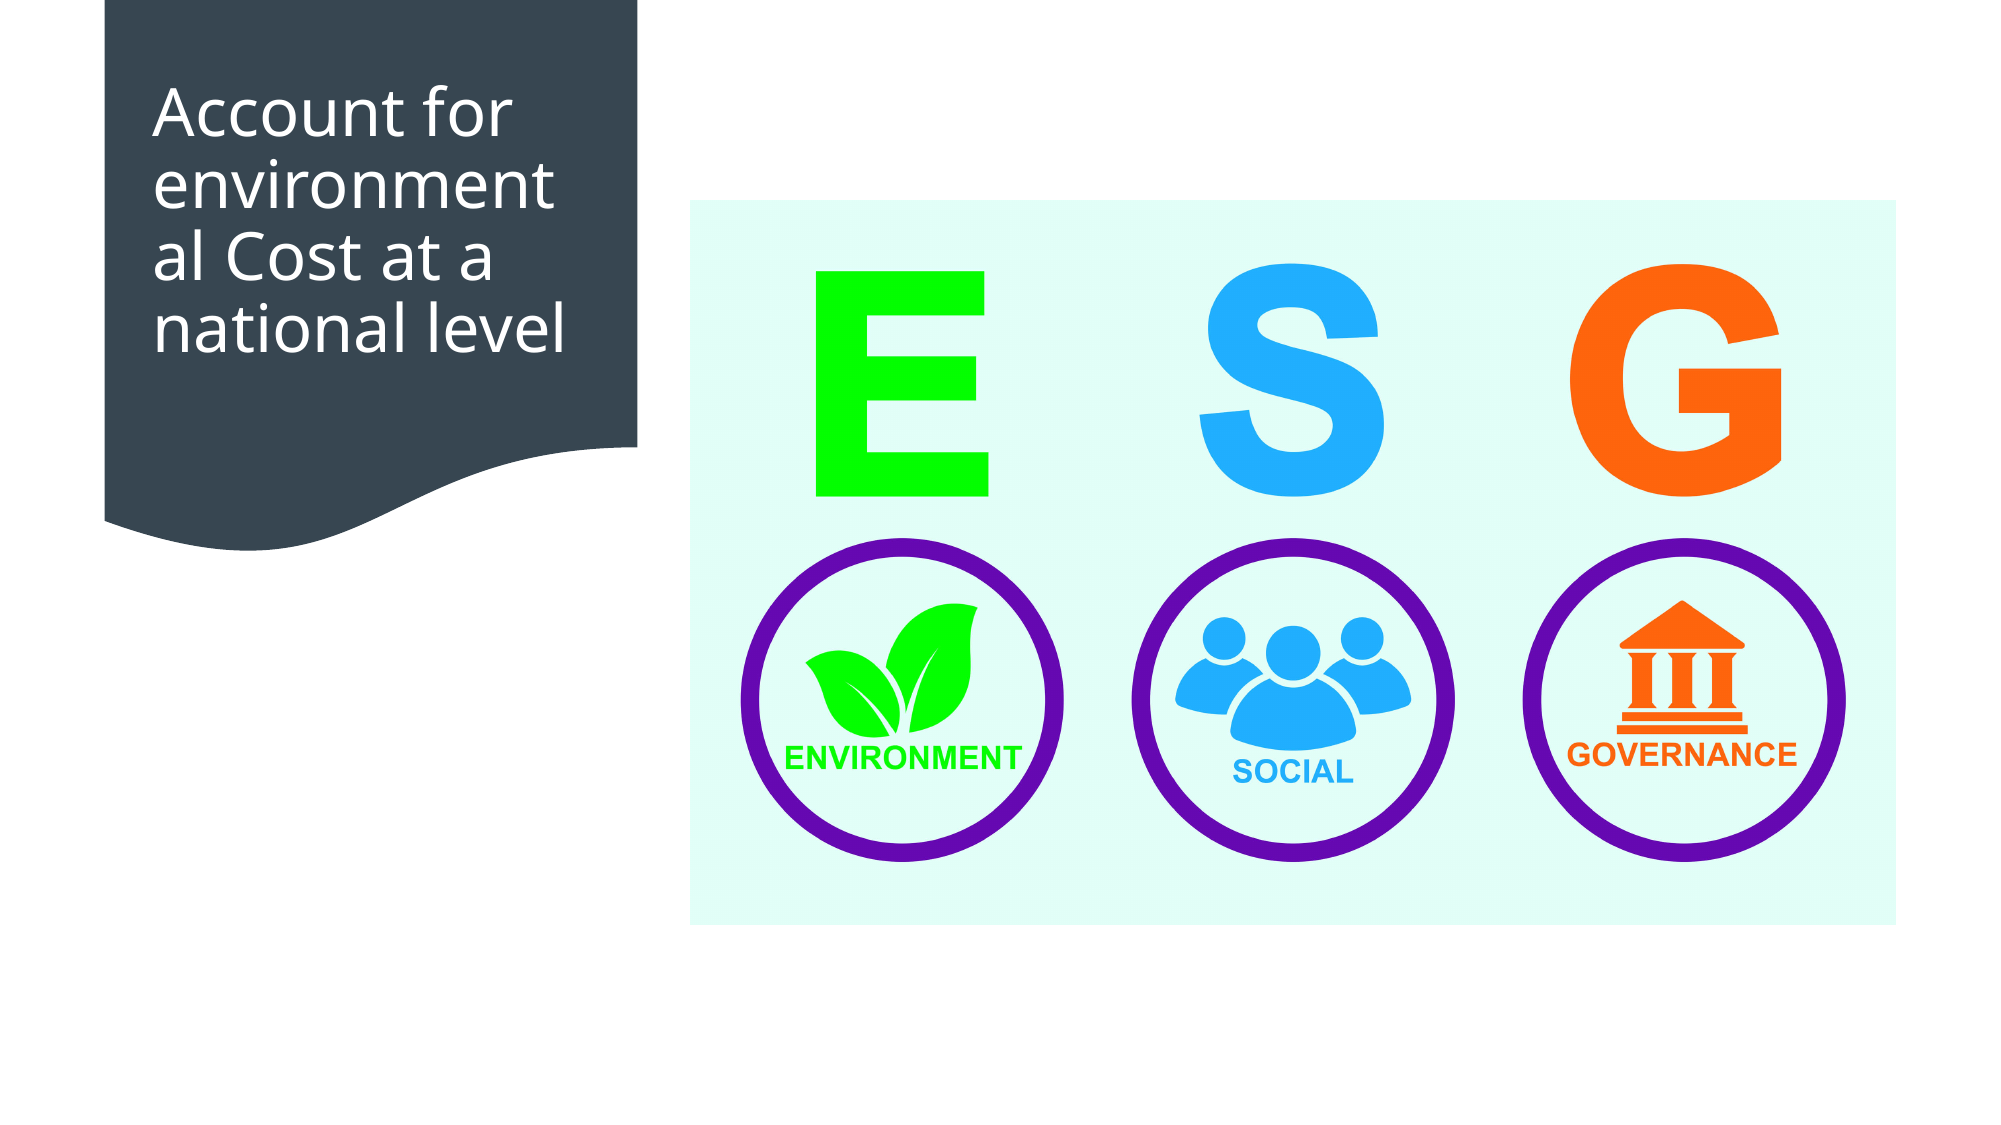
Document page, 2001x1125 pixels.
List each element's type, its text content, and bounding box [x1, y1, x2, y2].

title Account for environmental Cost at a national level [137, 28, 604, 417]
text_box [103, 0, 639, 552]
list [690, 200, 1896, 925]
